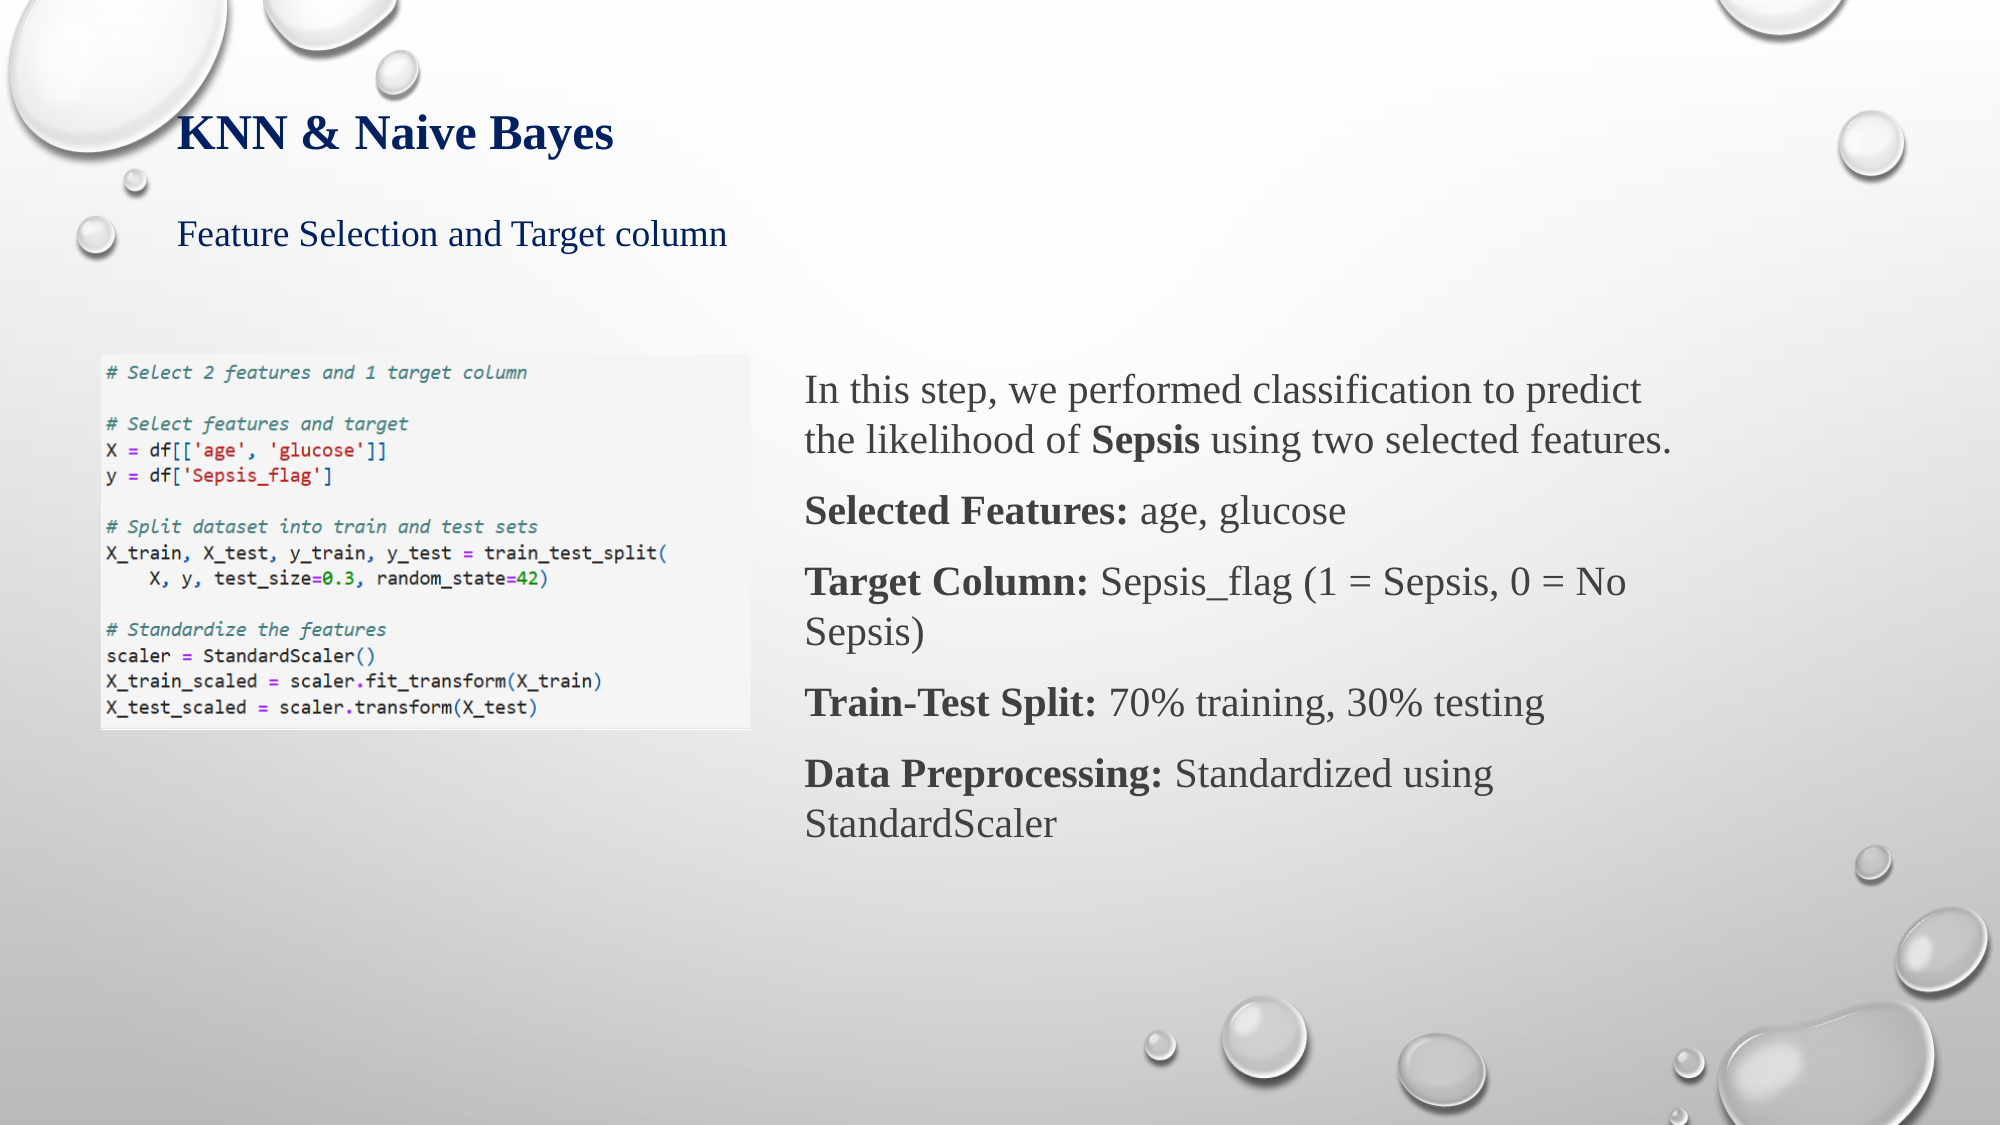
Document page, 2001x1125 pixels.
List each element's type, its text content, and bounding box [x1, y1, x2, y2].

text_box KNN & Naive Bayes Feature Selection and Target column [161, 98, 1220, 316]
picture [0, 0, 2000, 1125]
text_box In this step, we performed classification to predict the likelihood of Sepsis using two selected features. Selected Features: age, glucose Target Column: Sepsis_flag (1 = Sepsis, 0 = No Sepsis) Train-Test Split: 70% training, 30% testing Data Preprocessing: Standardized using StandardScaler [789, 354, 1692, 991]
